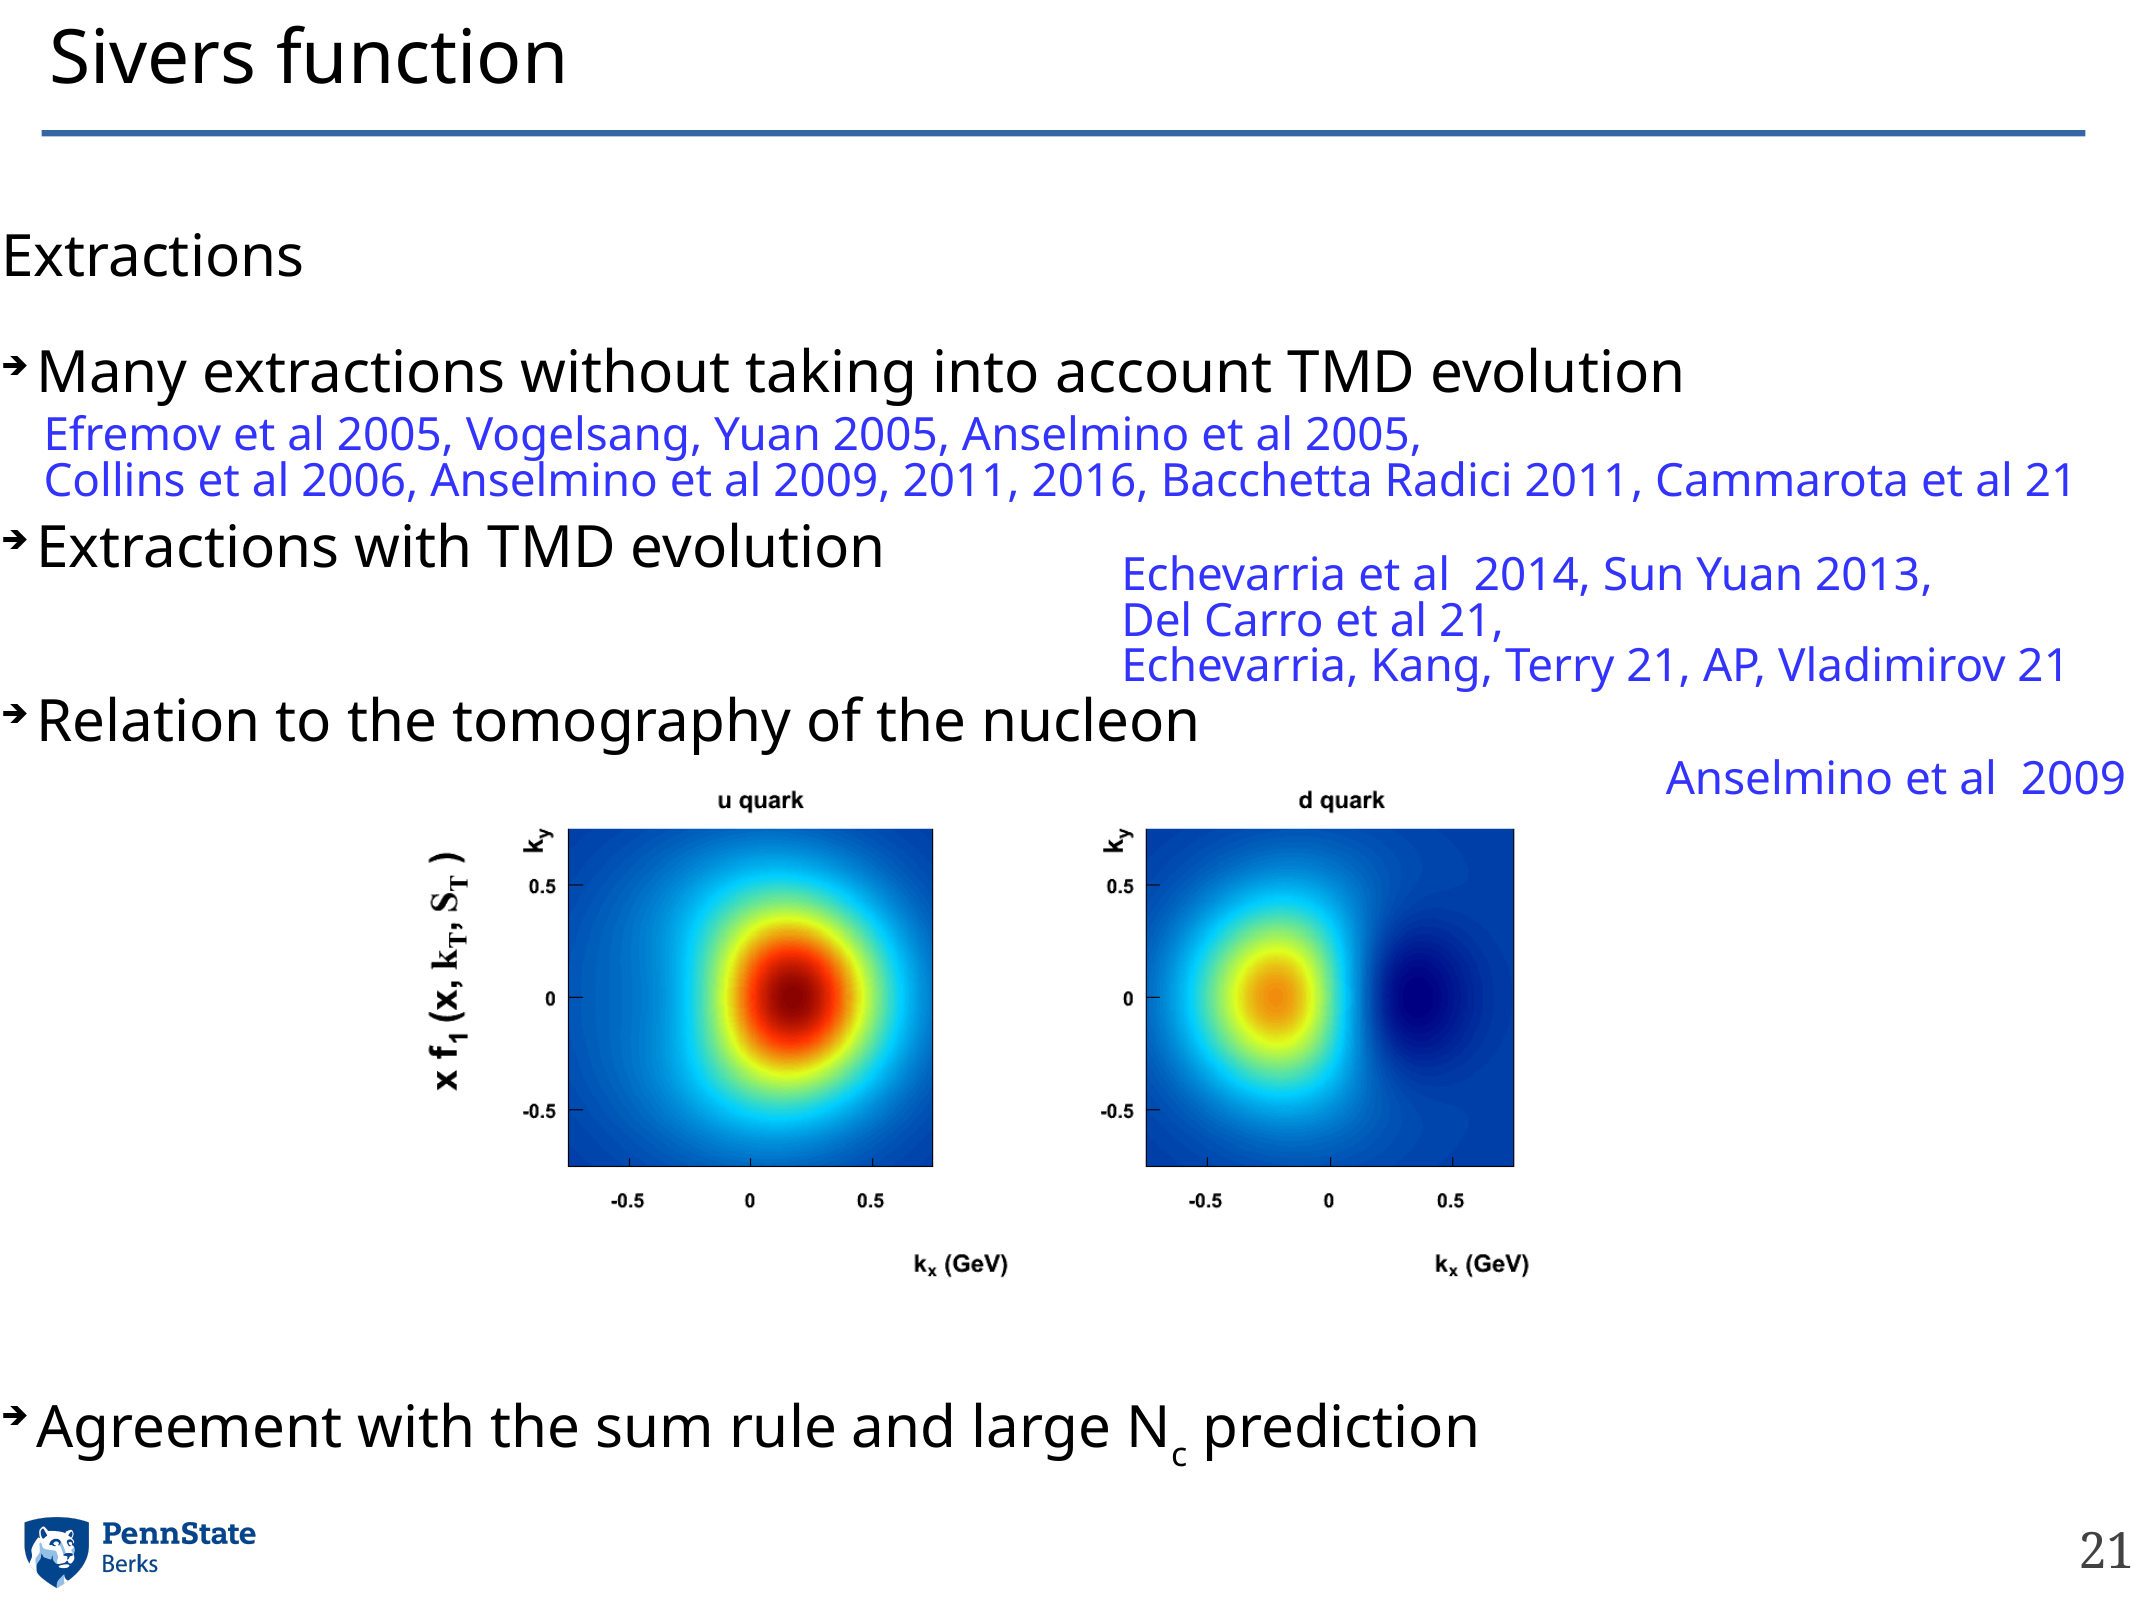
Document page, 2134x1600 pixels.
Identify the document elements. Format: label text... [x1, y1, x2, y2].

text_box Extractions Many extractions without taking into account TMD evolution Extractions with TMD evolution Relation to the tomography of the nucleon Agreement with the sum rule and large Nc prediction [0, 222, 1693, 1469]
picture [17, 1511, 260, 1594]
text_box Anselmino et al 2009 [1658, 750, 2134, 812]
text_box Sivers function [41, 16, 2133, 165]
text_box [327, 783, 1631, 1298]
text_box Efremov et al 2005, Vogelsang, Yuan 2005, Anselmino et al 2005, Collins et al 2006, Anselmino et al 2009, 2011, 2016, Bacchetta Radici 2011, Cammarota et al 21 [36, 407, 2097, 513]
text_box Echevarria et al 2014, Sun Yuan 2013, Del Carro et al 21, Echevarria, Kang, Terry 21, AP, Vladimirov 21 [1113, 546, 2090, 699]
slide_number 21 [1857, 1509, 2134, 1597]
